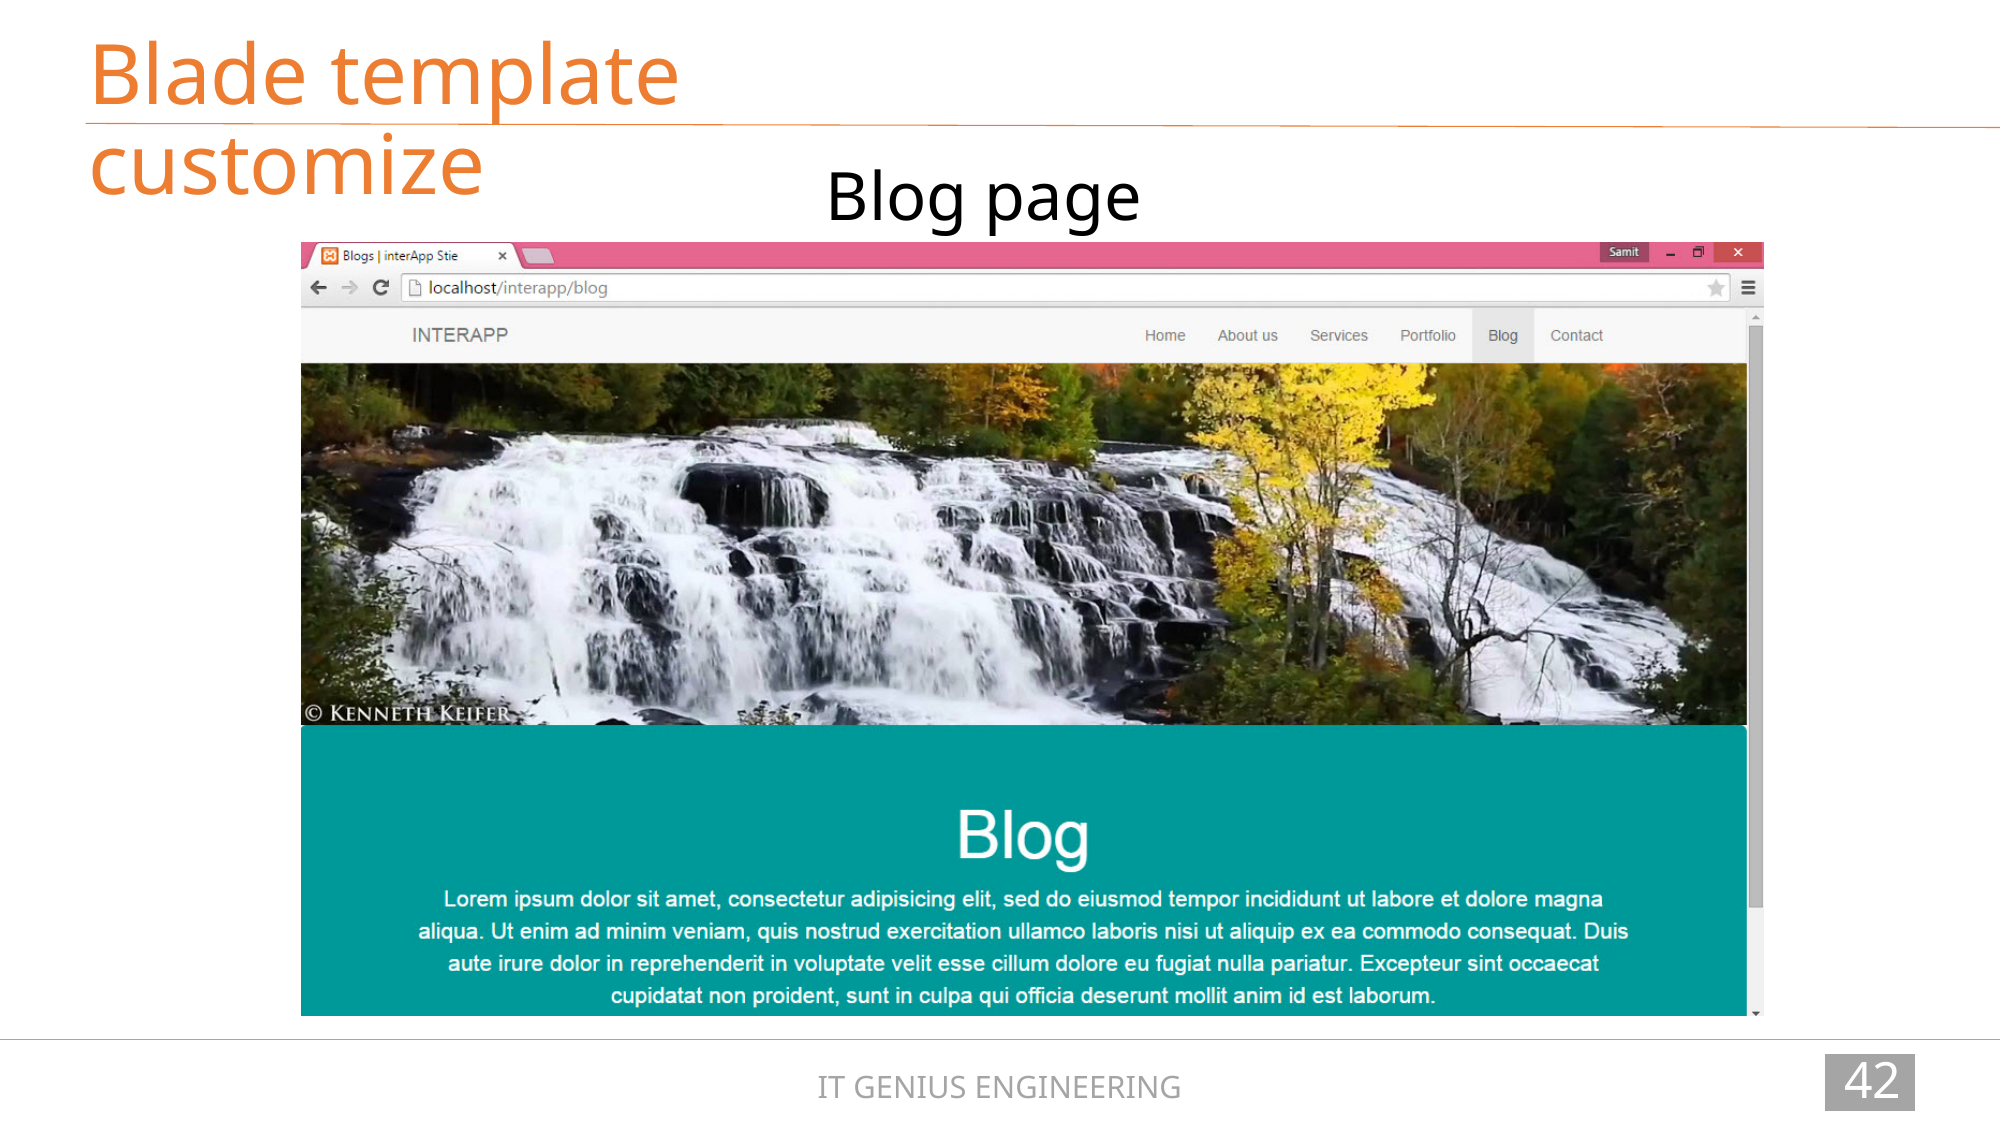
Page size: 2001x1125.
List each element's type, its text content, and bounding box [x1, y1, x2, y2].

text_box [85, 123, 2000, 128]
picture [301, 242, 1764, 1016]
text_box Blog page [810, 146, 1158, 242]
slide_number 42 [1822, 1051, 1918, 1114]
text_box IT GENIUS ENGINEERING [576, 1064, 1424, 1113]
subtitle Blade template customize [73, 25, 936, 137]
